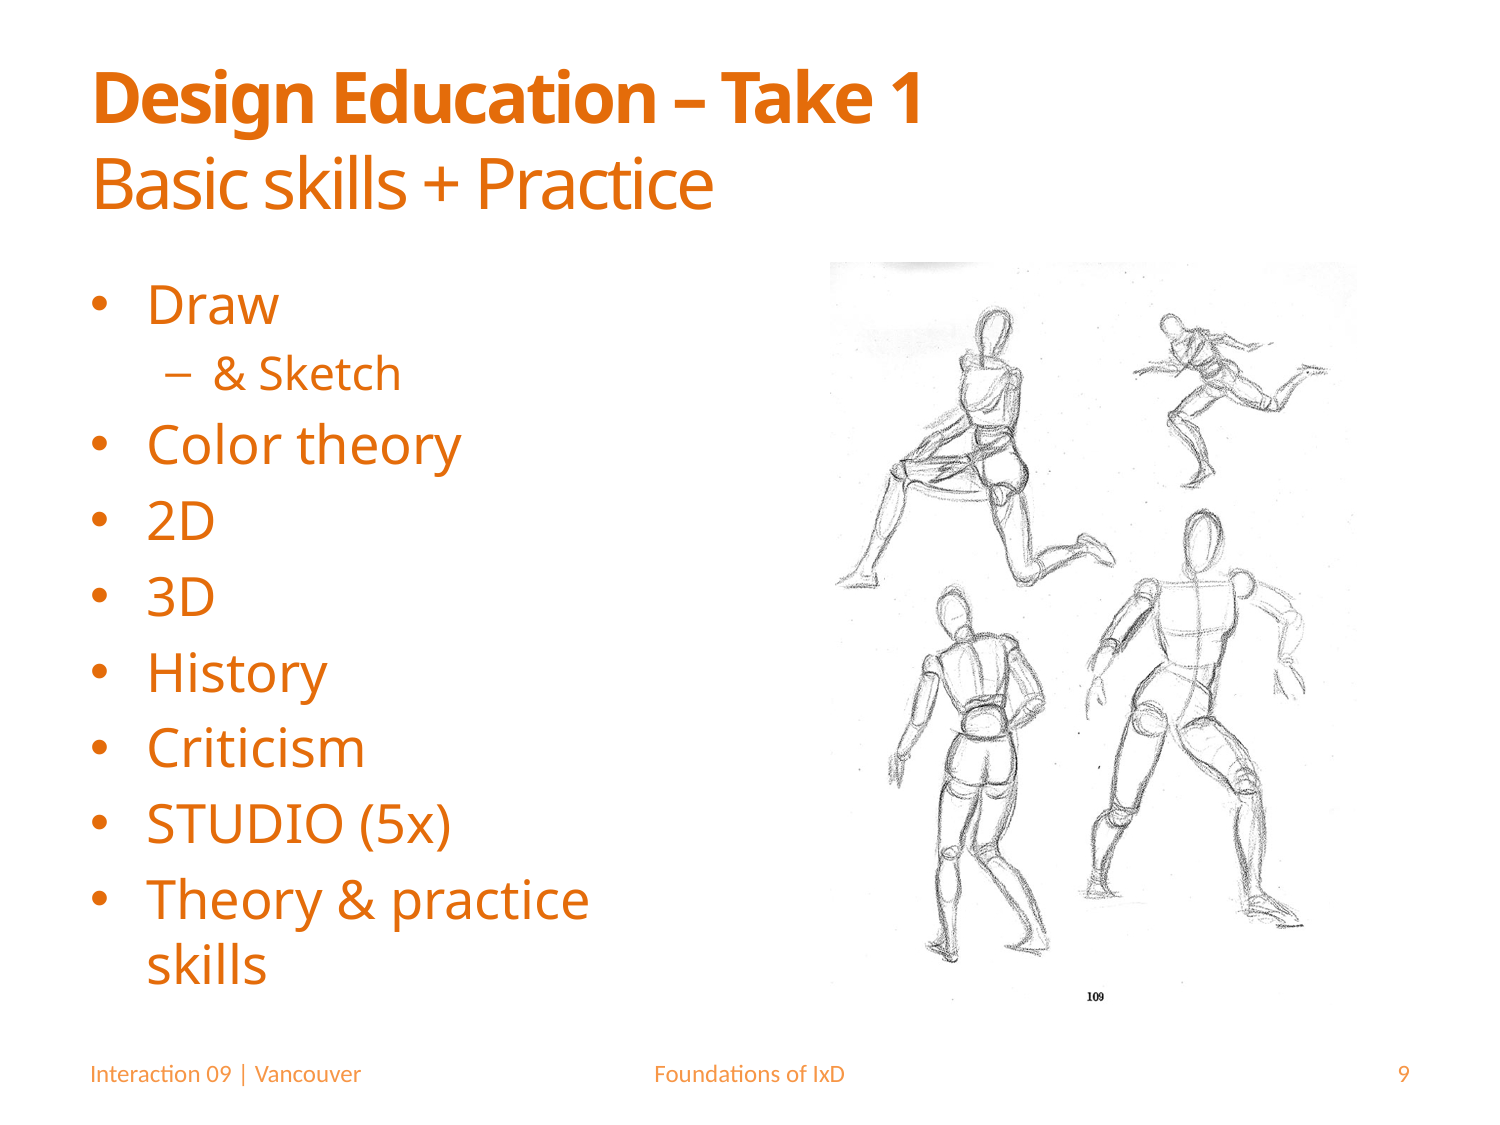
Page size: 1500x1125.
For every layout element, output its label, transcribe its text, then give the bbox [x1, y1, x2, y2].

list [830, 262, 1358, 1006]
title Design Education – Take 1 Basic skills + Practice [75, 45, 1425, 233]
list Draw & Sketch Color theory 2D 3D History Criticism STUDIO (5x) Theory & practice skills [75, 262, 738, 1005]
slide_number Interaction 09 | Vancouver [75, 1042, 425, 1103]
footer Foundations of IxD [512, 1042, 988, 1103]
slide_number 9 [1074, 1042, 1425, 1103]
